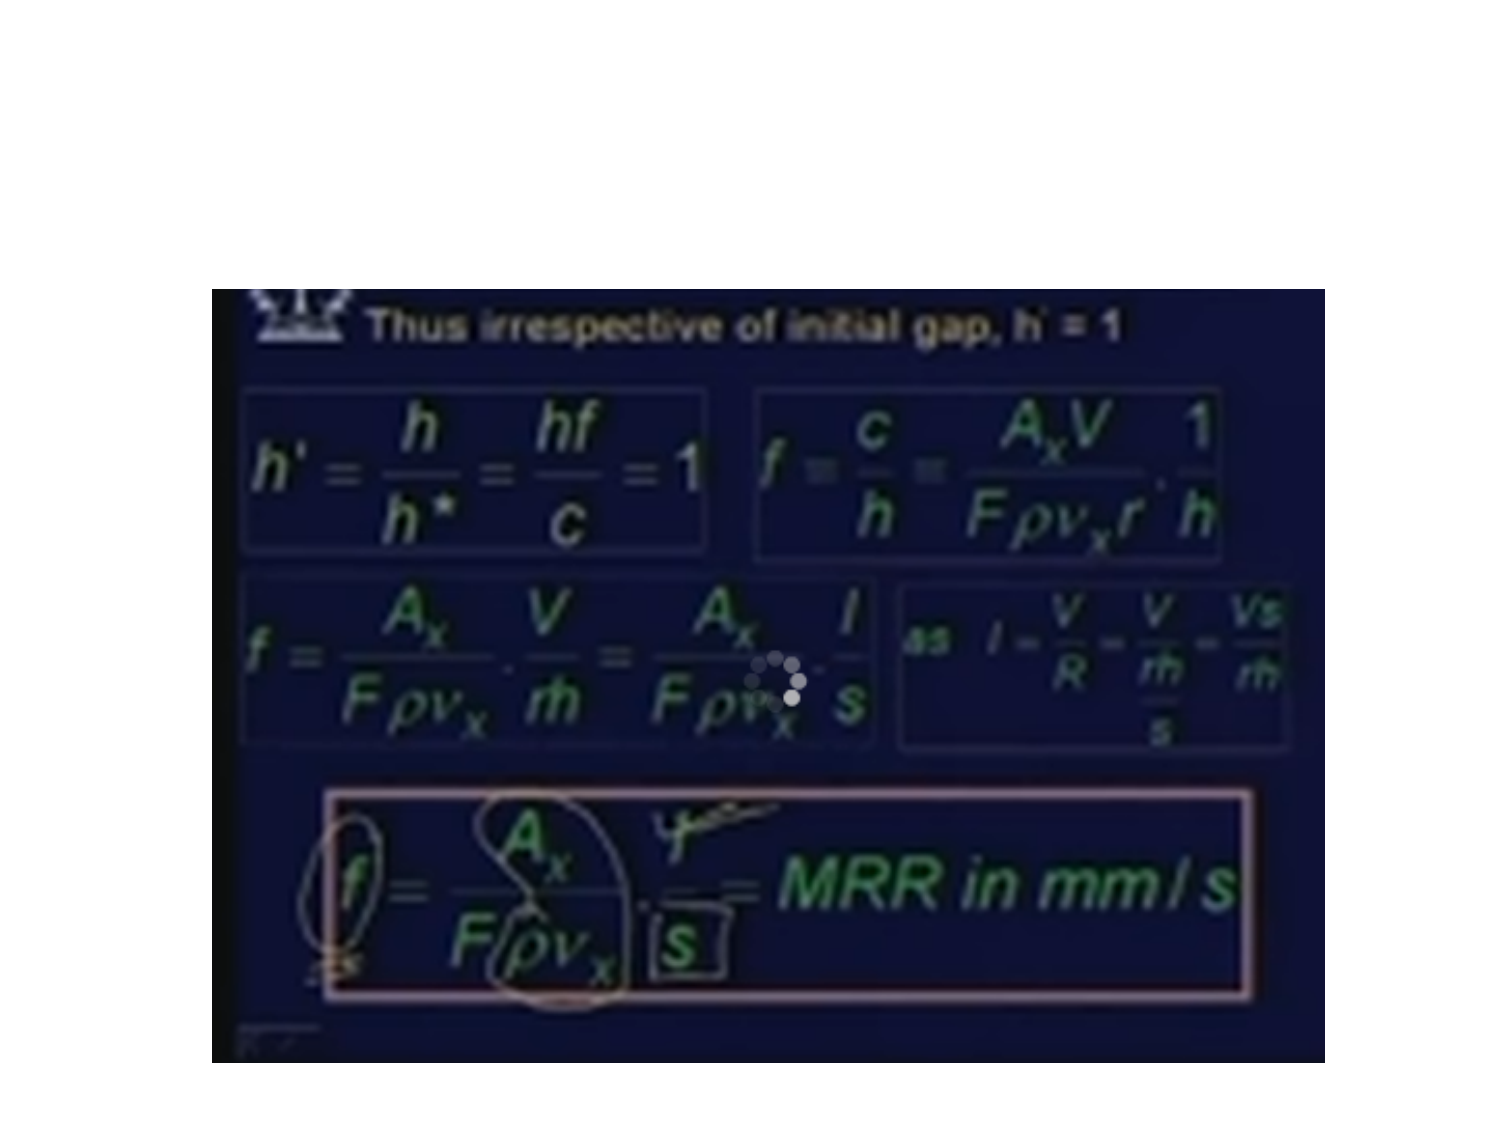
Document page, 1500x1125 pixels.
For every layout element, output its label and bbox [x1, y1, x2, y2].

list [211, 288, 1326, 1063]
